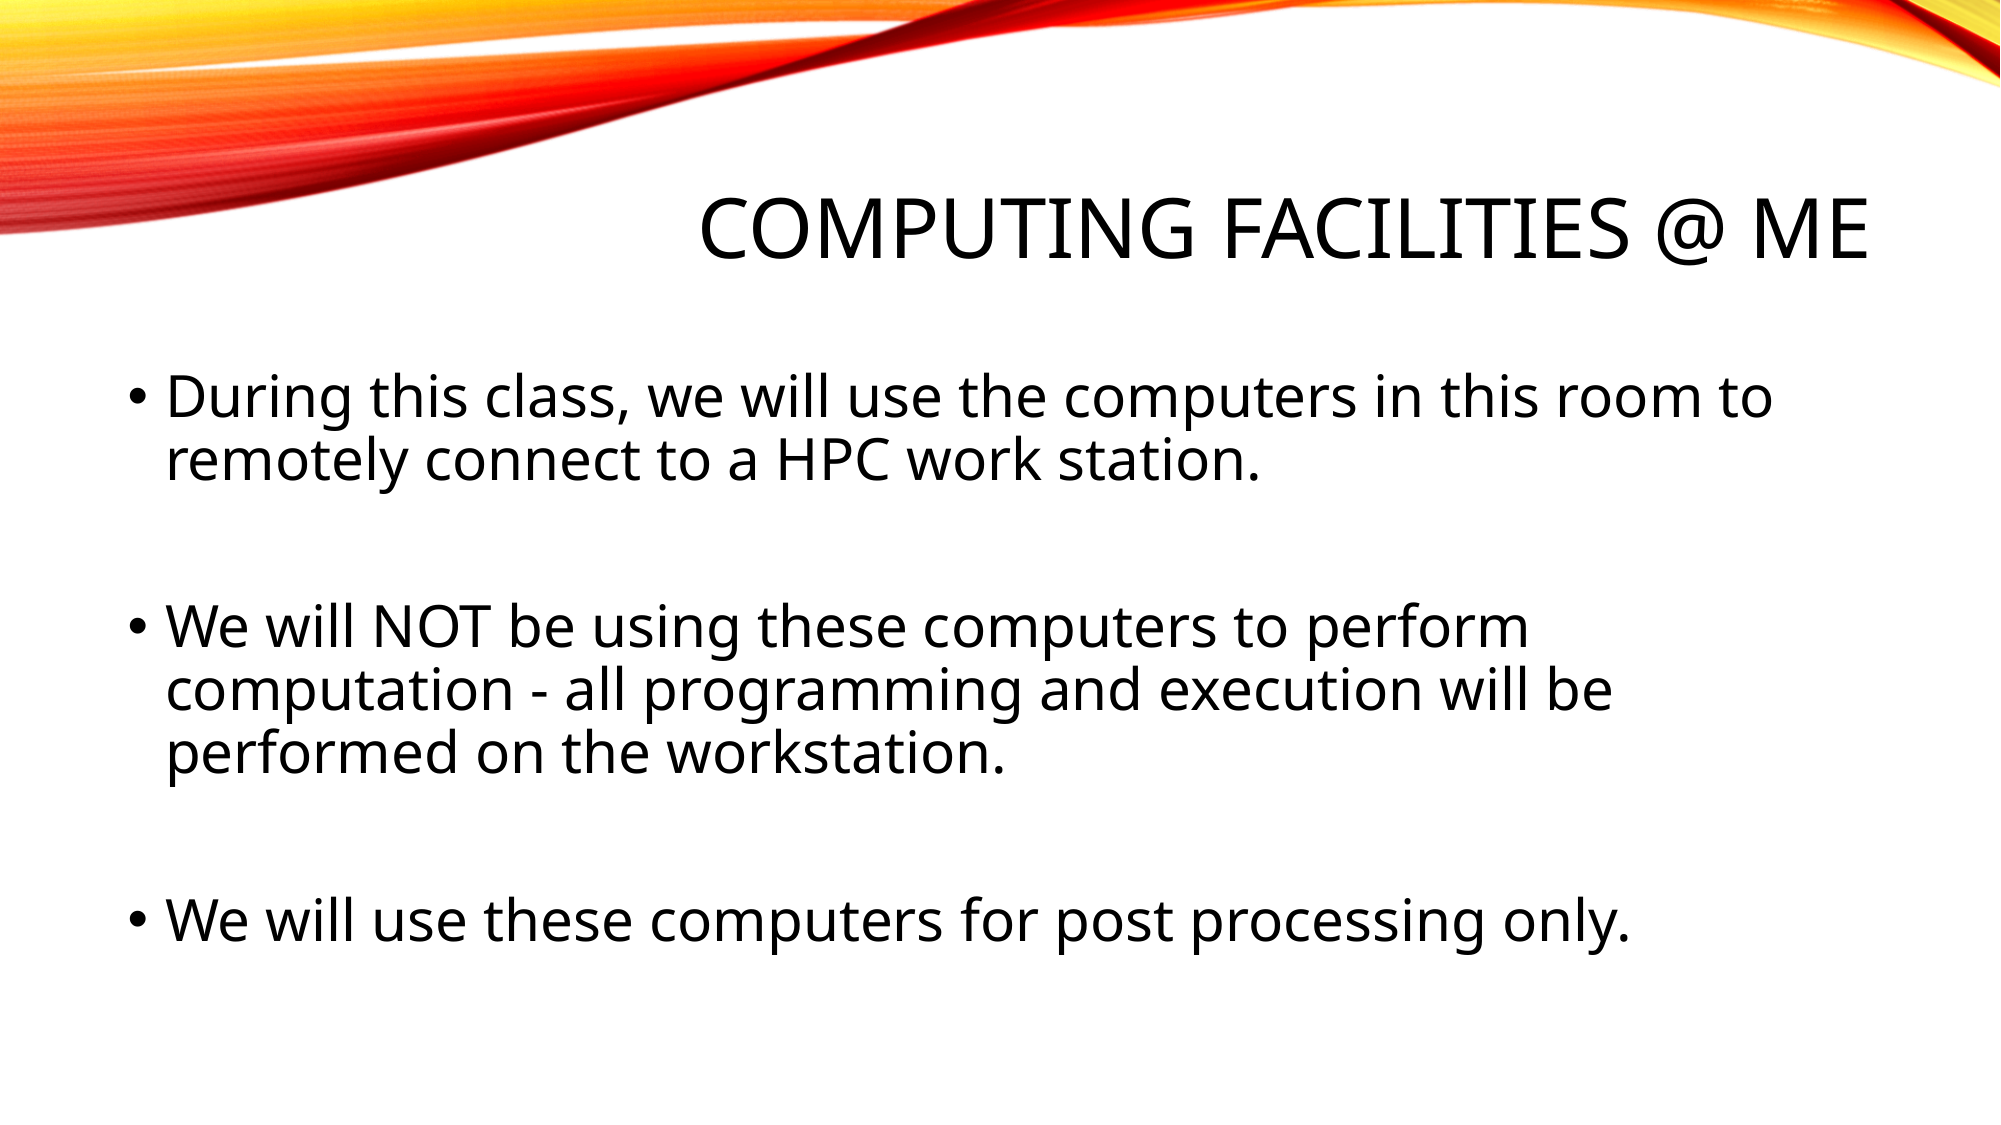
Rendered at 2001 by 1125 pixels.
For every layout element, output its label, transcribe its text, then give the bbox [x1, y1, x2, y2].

list During this class, we will use the computers in this room to remotely connect to a HPC work station. We will NOT be using these computers to perform computation - all programming and execution will be performed on the workstation. We will use these computers for post processing only. [112, 360, 1888, 1021]
picture [0, 0, 2000, 237]
title Computing Facilities @ ME [474, 125, 1888, 338]
